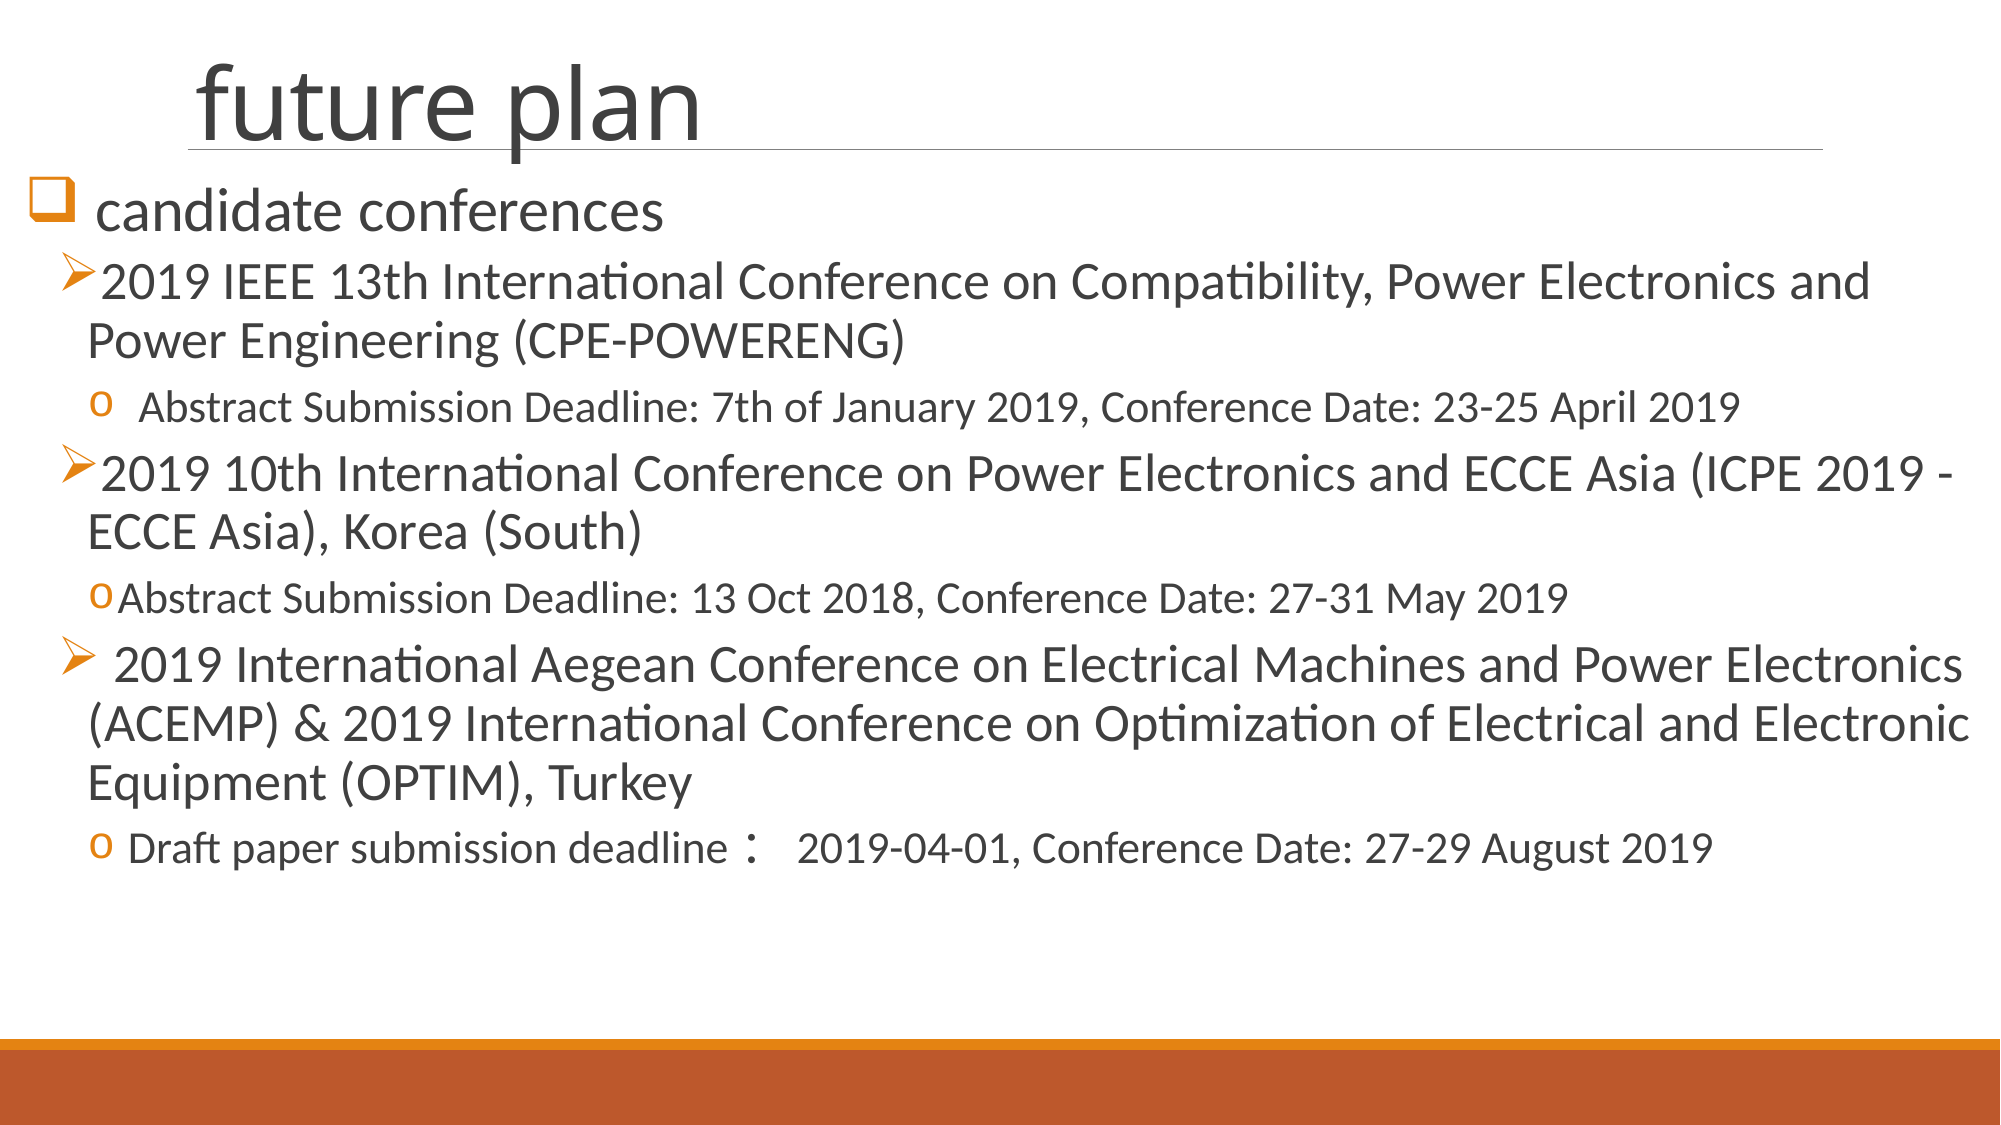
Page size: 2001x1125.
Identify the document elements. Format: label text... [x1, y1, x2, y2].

title future plan [180, 43, 1830, 168]
list candidate conferences 2019 IEEE 13th International Conference on Compatibility, Power Electronics and Power Engineering (CPE-POWERENG) Abstract Submission Deadline: 7th of January 2019, Conference Date: 23-25 April 2019 2019 10th International Conference on Power Electronics and ECCE Asia (ICPE 2019 - ECCE Asia), Korea (South) Abstract Submission Deadline: 13 Oct 2018, Conference Date: 27-31 May 2019 2019 International Aegean Conference on Electrical Machines and Power Electronics (ACEMP) & 2019 International Conference on Optimization of Electrical and Electronic Equipment (OPTIM), Turkey Draft paper submission deadline：2019-04-01, Conference Date: 27-29 August 2019 [24, 169, 1985, 1019]
